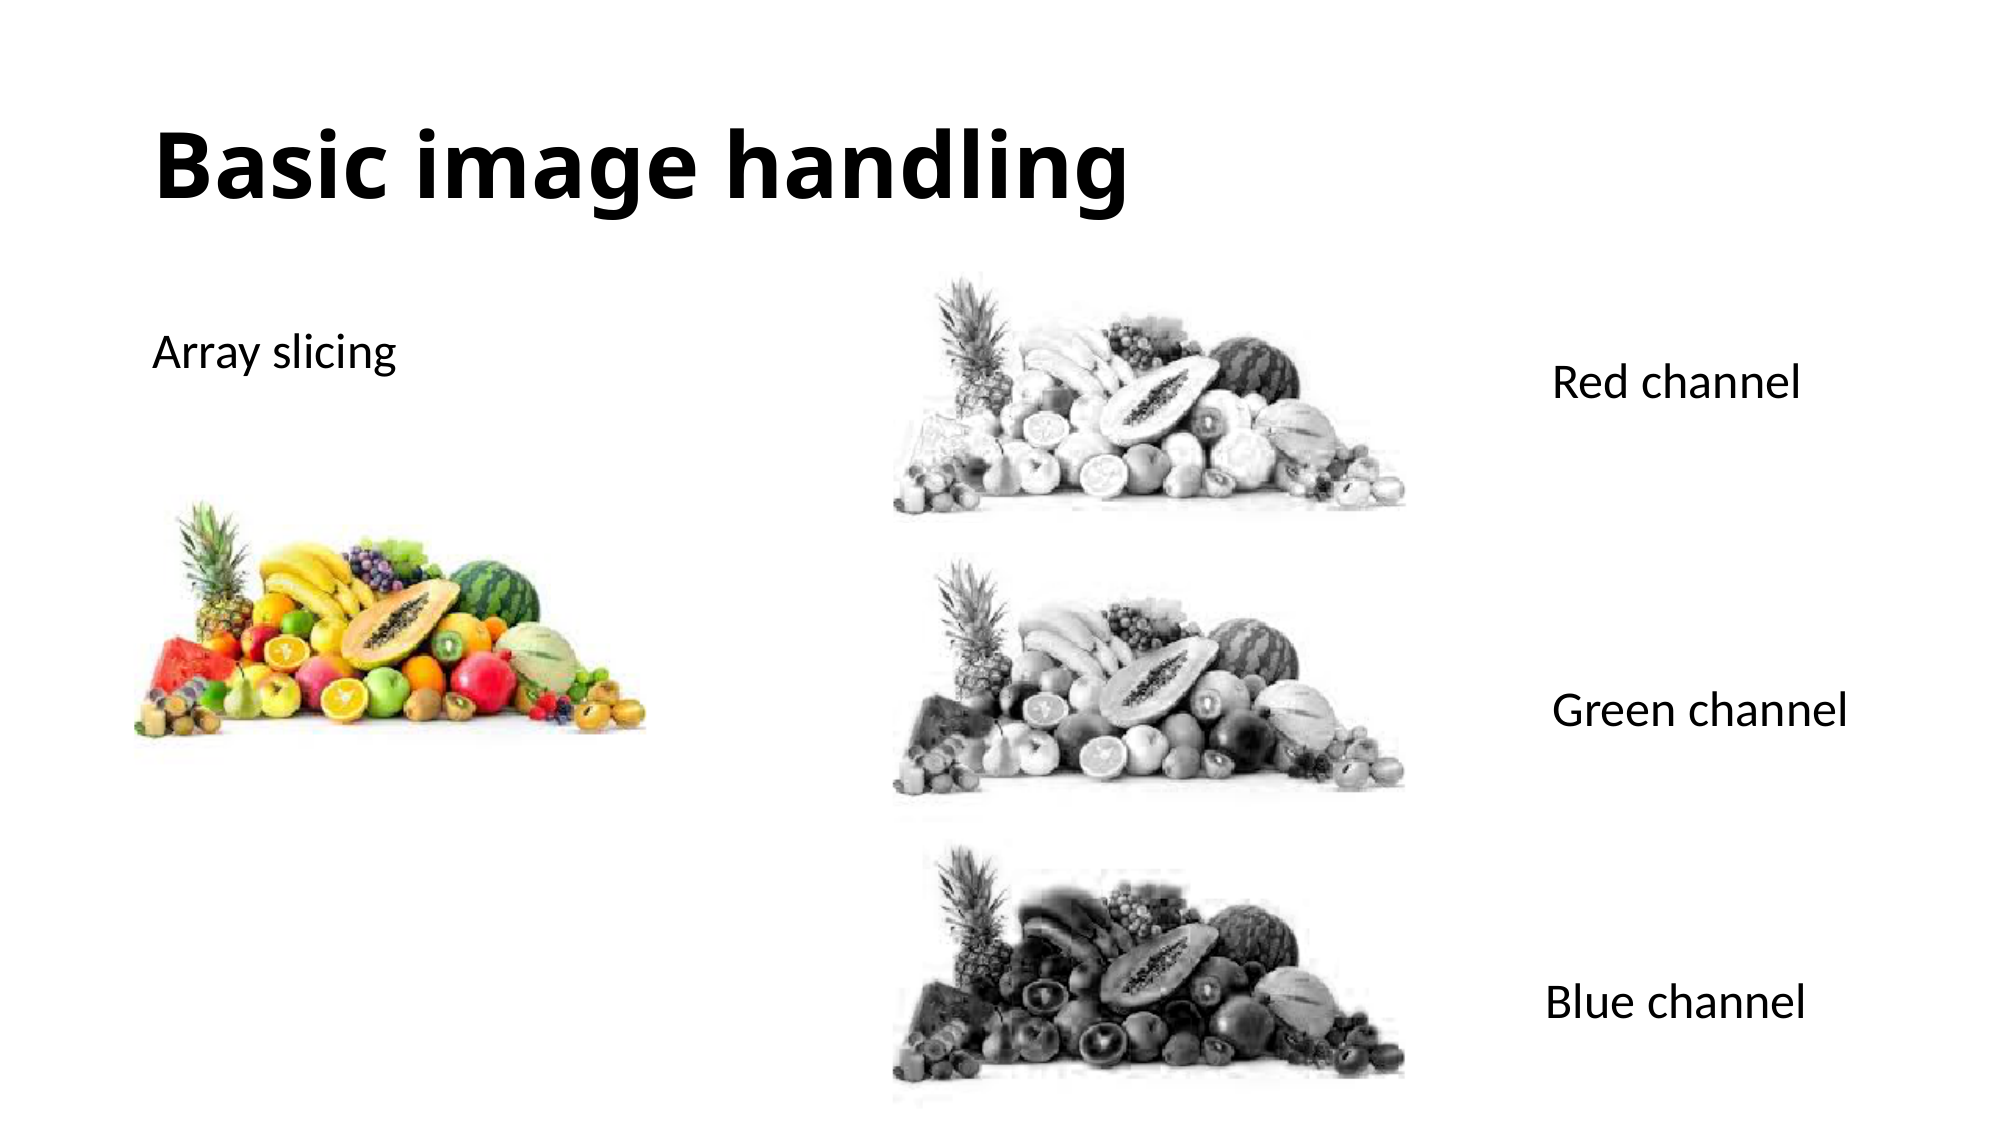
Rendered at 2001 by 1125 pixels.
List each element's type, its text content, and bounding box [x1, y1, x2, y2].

list Array slicing [137, 317, 743, 882]
picture [840, 242, 1460, 1125]
text_box Red channel [1537, 348, 2000, 676]
picture [97, 469, 673, 791]
title Basic image handling [137, 59, 1863, 278]
text_box Green channel [1537, 676, 2000, 967]
text_box Blue channel [1530, 967, 2000, 1125]
